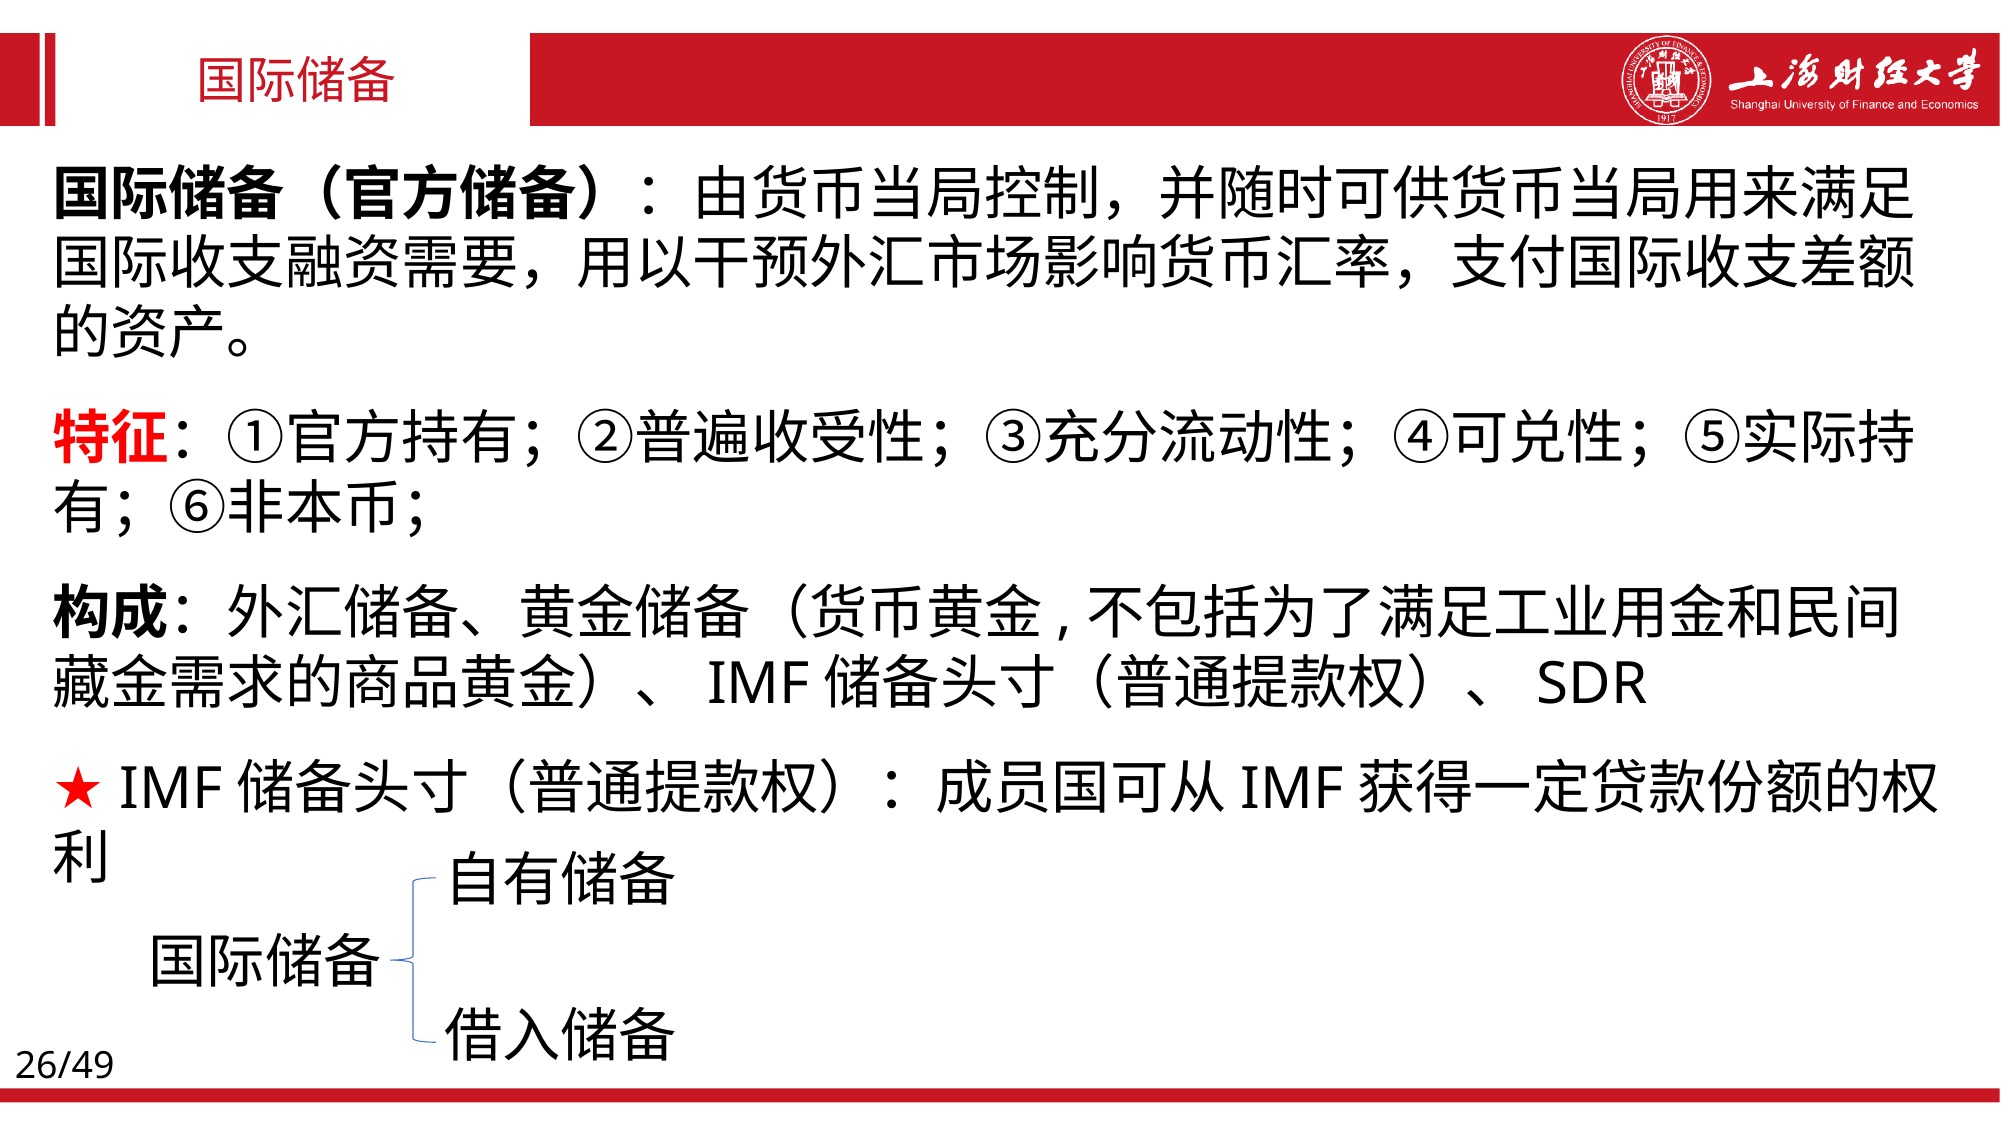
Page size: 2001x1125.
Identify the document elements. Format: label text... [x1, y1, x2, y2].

text_box 国际储备（官方储备）：由货币当局控制，并随时可供货币当局用来满足国际收支融资需要，用以干预外汇市场影响货币汇率，支付国际收支差额的资产。 特征：①官方持有；②普遍收受性；③充分流动性；④可兑性；⑤实际持有；⑥非本币； 构成：外汇储备、黄金储备（货币黄金,不包括为了满足工业用金和民间藏金需求的商品黄金）、IMF储备头寸（普通提款权）、SDR ★ IMF储备头寸（普通提款权）：成员国可从IMF获得一定贷款份额的权利 [37, 148, 1963, 898]
picture [1595, 0, 2000, 172]
text_box 国际储备 [182, 41, 412, 116]
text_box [132, 834, 694, 1077]
